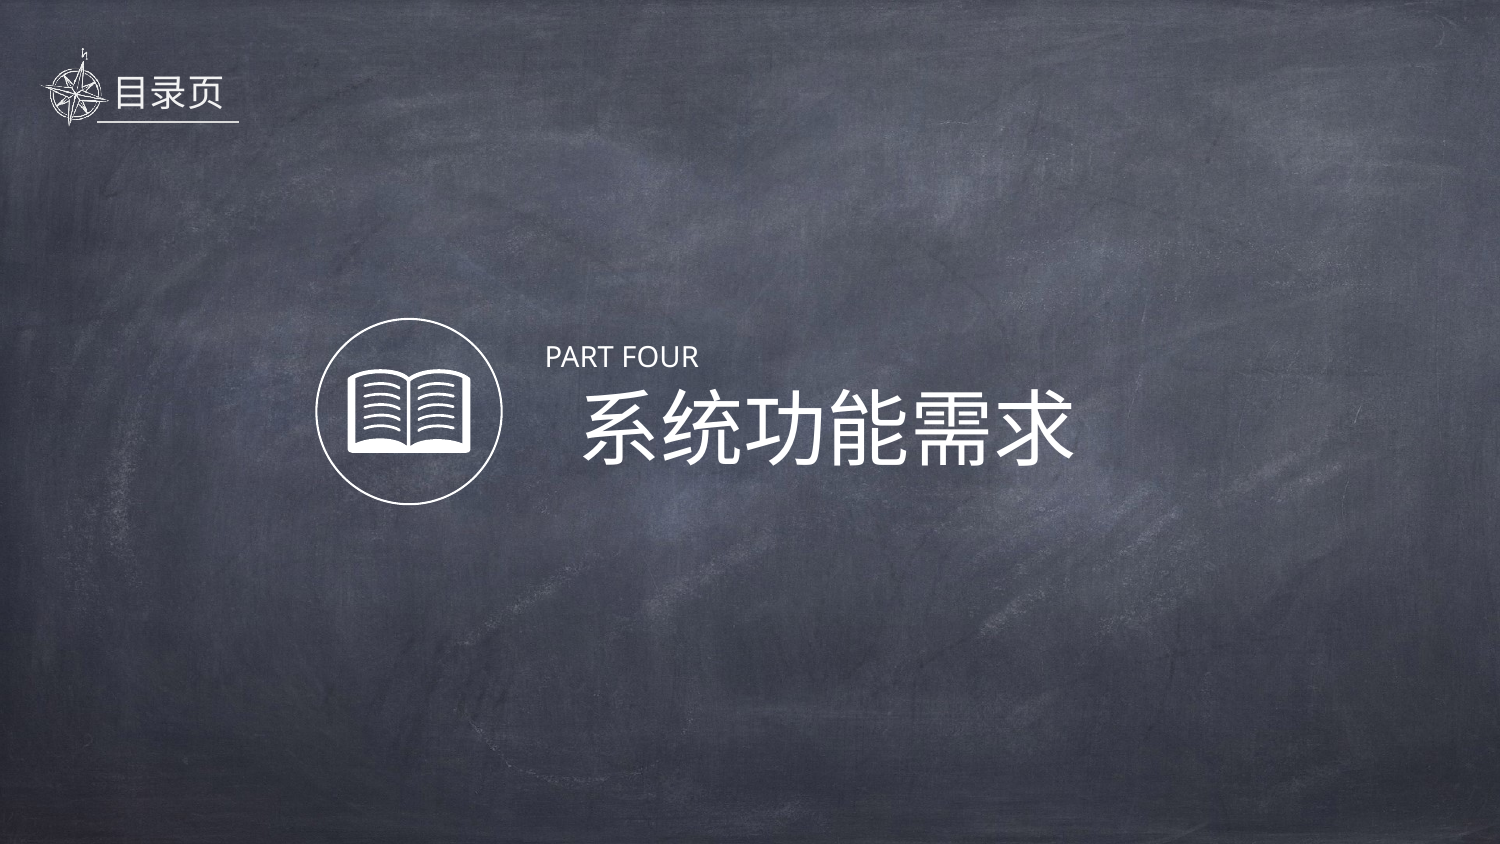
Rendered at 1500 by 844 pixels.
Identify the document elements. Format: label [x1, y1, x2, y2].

picture [0, 0, 1500, 844]
text_box [502, 331, 1184, 486]
text_box [39, 48, 263, 127]
text_box [316, 318, 502, 505]
